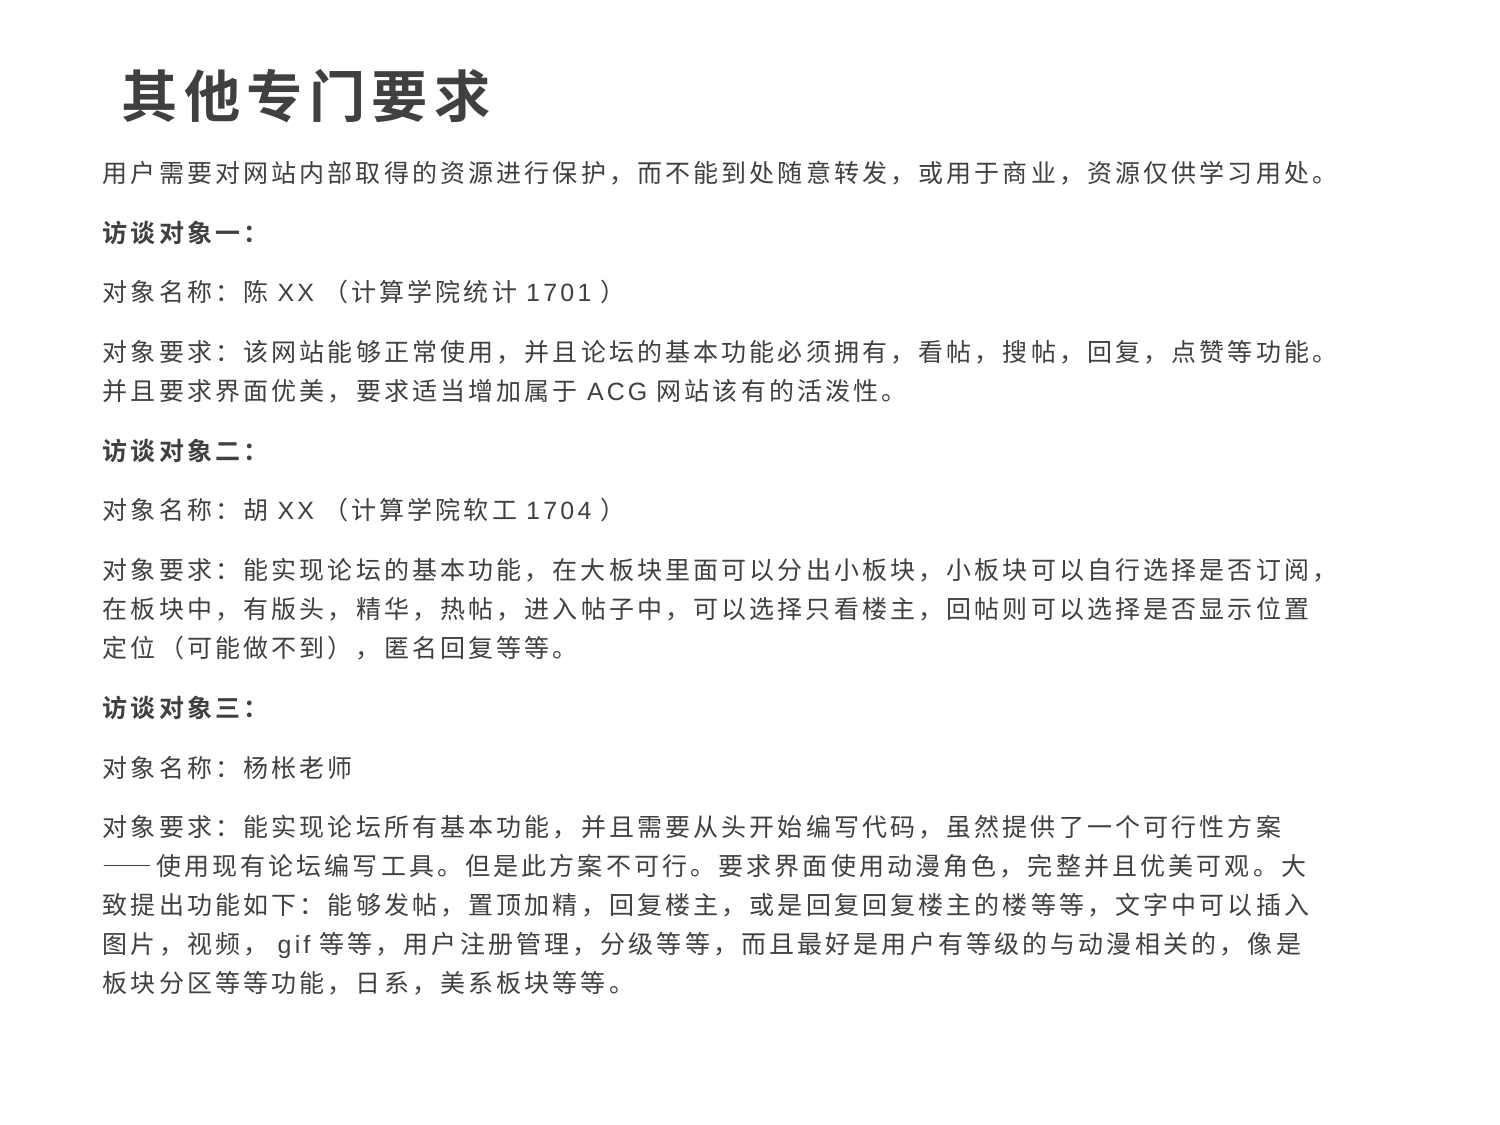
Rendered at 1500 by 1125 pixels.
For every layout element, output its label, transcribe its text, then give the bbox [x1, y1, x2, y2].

text_box 用户需要对网站内部取得的资源进行保护，而不能到处随意转发，或用于商业，资源仅供学习用处。 访谈对象一： 对象名称：陈XX（计算学院统计1701） 对象要求：该网站能够正常使用，并且论坛的基本功能必须拥有，看帖，搜帖，回复，点赞等功能。并且要求界面优美，要求适当增加属于ACG网站该有的活泼性。 访谈对象二： 对象名称：胡XX（计算学院软工1704） 对象要求：能实现论坛的基本功能，在大板块里面可以分出小板块，小板块可以自行选择是否订阅，在板块中，有版头，精华，热帖，进入帖子中，可以选择只看楼主，回帖则可以选择是否显示位置定位（可能做不到），匿名回复等等。 访谈对象三： 对象名称：杨枨老师 对象要求：能实现论坛所有基本功能，并且需要从头开始编写代码，虽然提供了一个可行性方案——使用现有论坛编写工具。但是此方案不可行。要求界面使用动漫角色，完整并且优美可观。大致提出功能如下：能够发帖，置顶加精，回复楼主，或是回复回复楼主的楼等等，文字中可以插入图片，视频，gif等等，用户注册管理，分级等等，而且最好是用户有等级的与动漫相关的，像是板块分区等等功能，日系，美系板块等等。 [90, 148, 1329, 1094]
text_box 其他专门要求 [109, 56, 557, 134]
